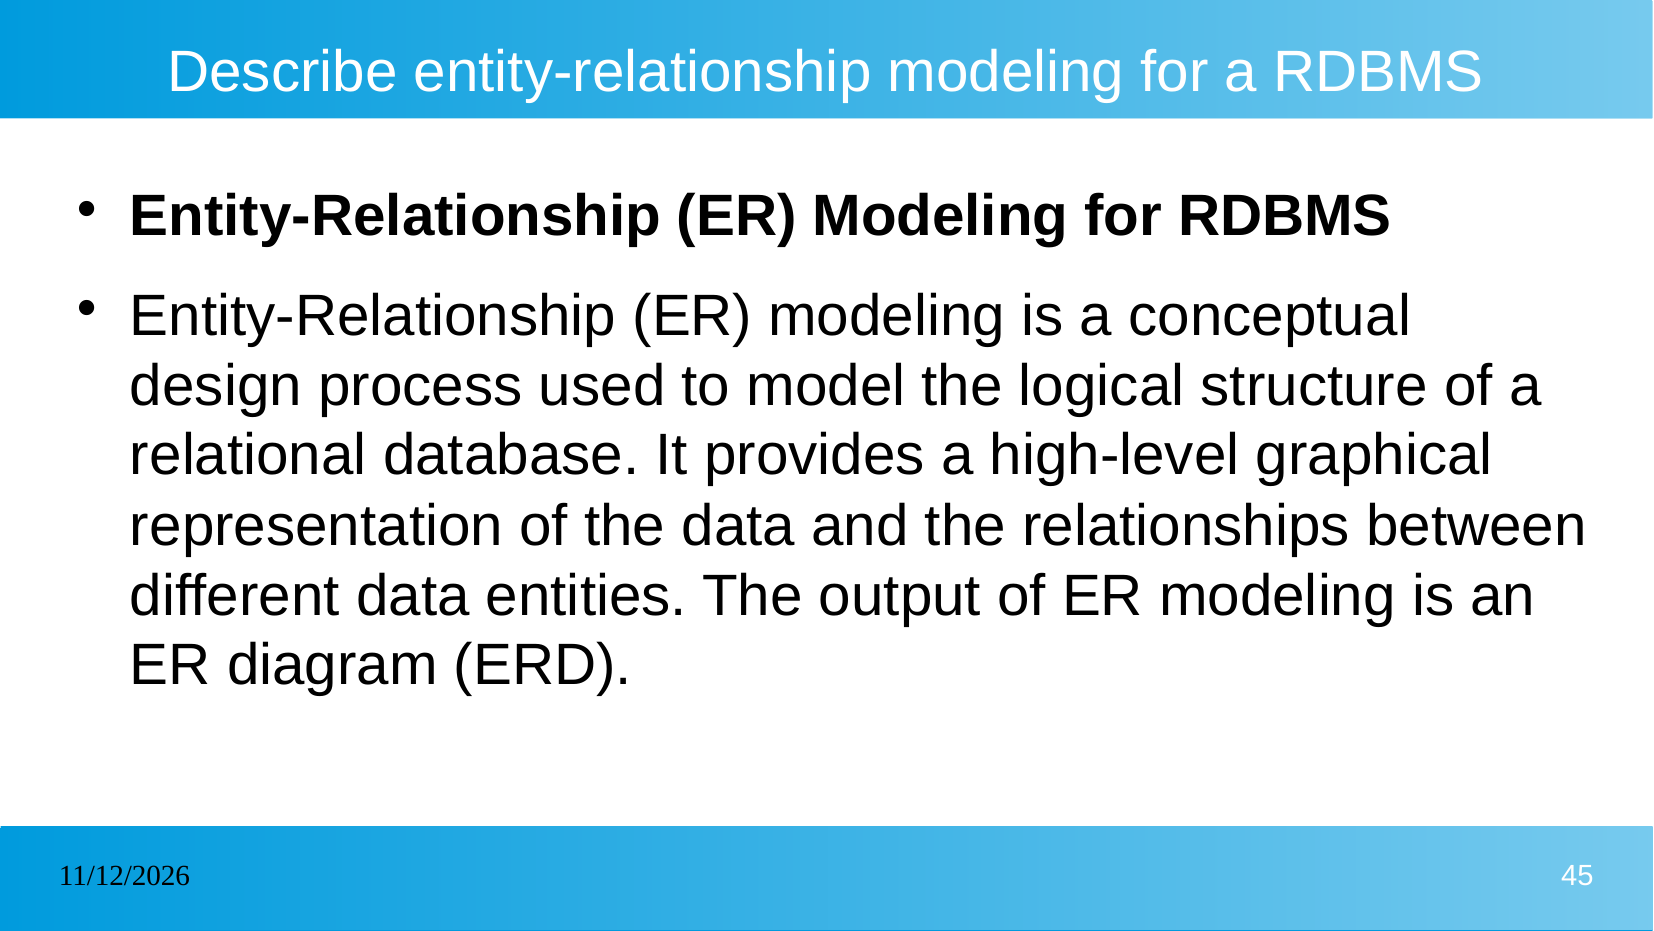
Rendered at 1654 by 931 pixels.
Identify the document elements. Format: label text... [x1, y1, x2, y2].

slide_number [59, 856, 443, 915]
slide_number 45 [1210, 856, 1594, 915]
list Entity-Relationship (ER) Modeling for RDBMS Entity-Relationship (ER) modeling is a conceptual design process used to model the logical structure of a relational database. It provides a high-level graphical representation of the data and the relationships between different data entities. The output of ER modeling is an ER diagram (ERD). [59, 177, 1594, 767]
title Describe entity-relationship modeling for a RDBMS [59, 0, 1594, 145]
